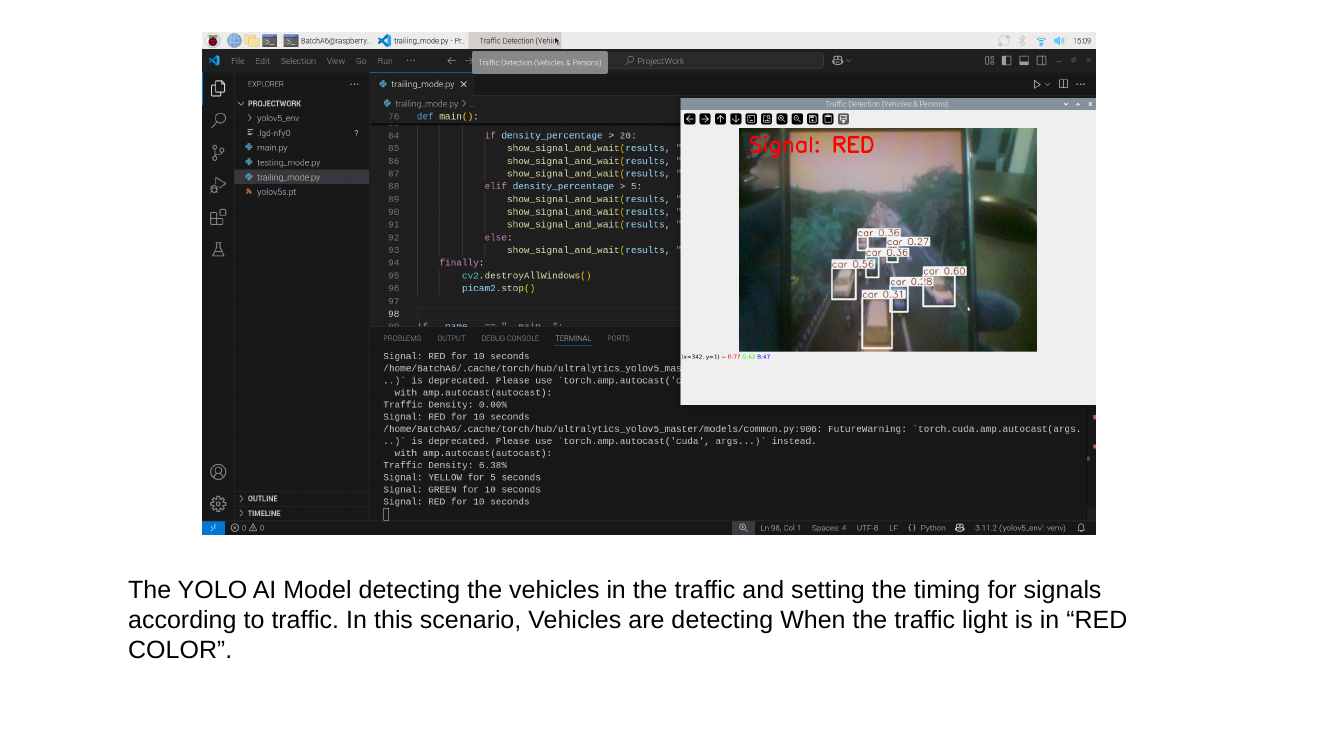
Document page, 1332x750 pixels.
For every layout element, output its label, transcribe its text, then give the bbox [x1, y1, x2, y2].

picture [202, 31, 1096, 535]
text_box The YOLO AI Model detecting the vehicles in the traffic and setting the timing for signals according to traffic. In this scenario, Vehicles are detecting When the traffic light is in “RED COLOR”. [113, 566, 1165, 672]
